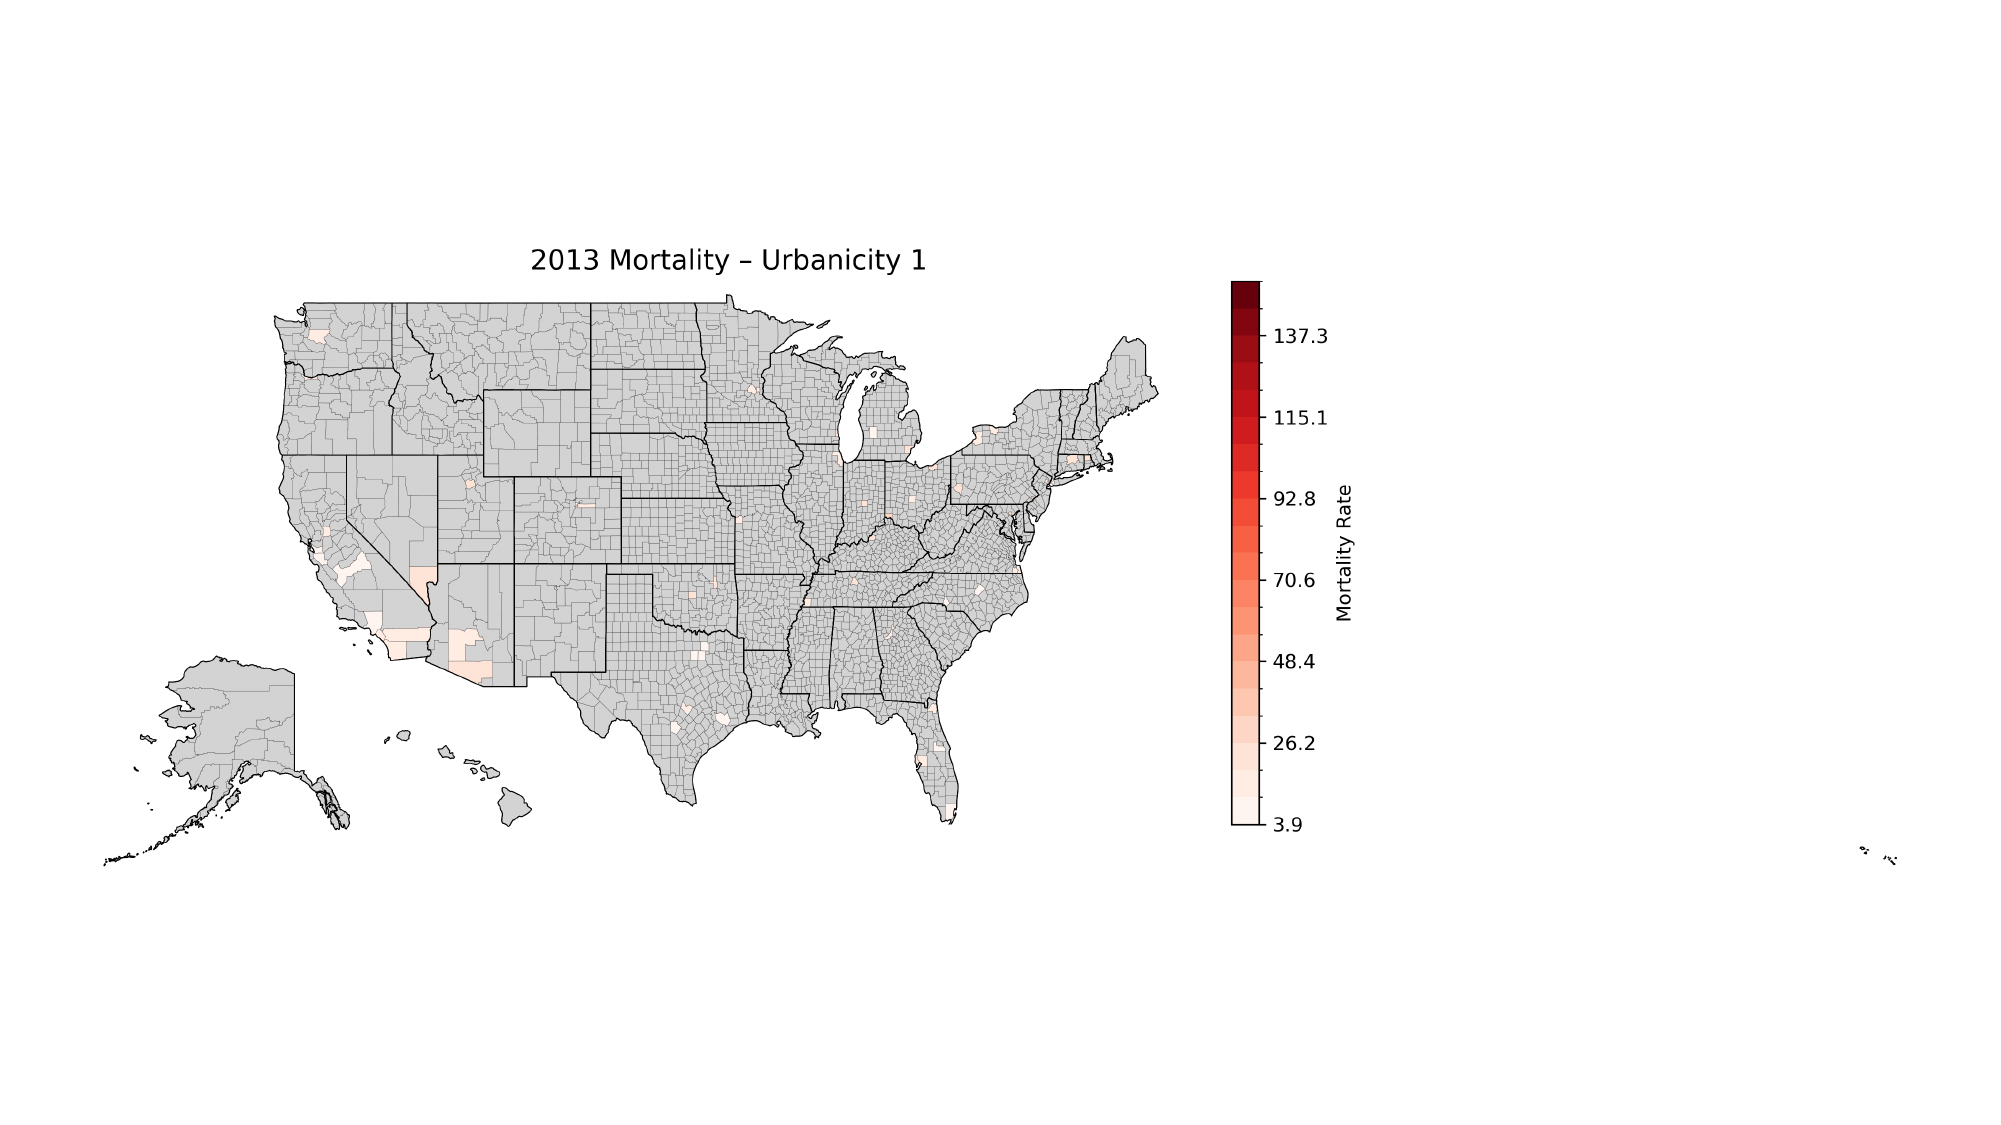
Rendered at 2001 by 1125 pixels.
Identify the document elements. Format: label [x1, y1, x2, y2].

picture [0, 234, 2000, 891]
